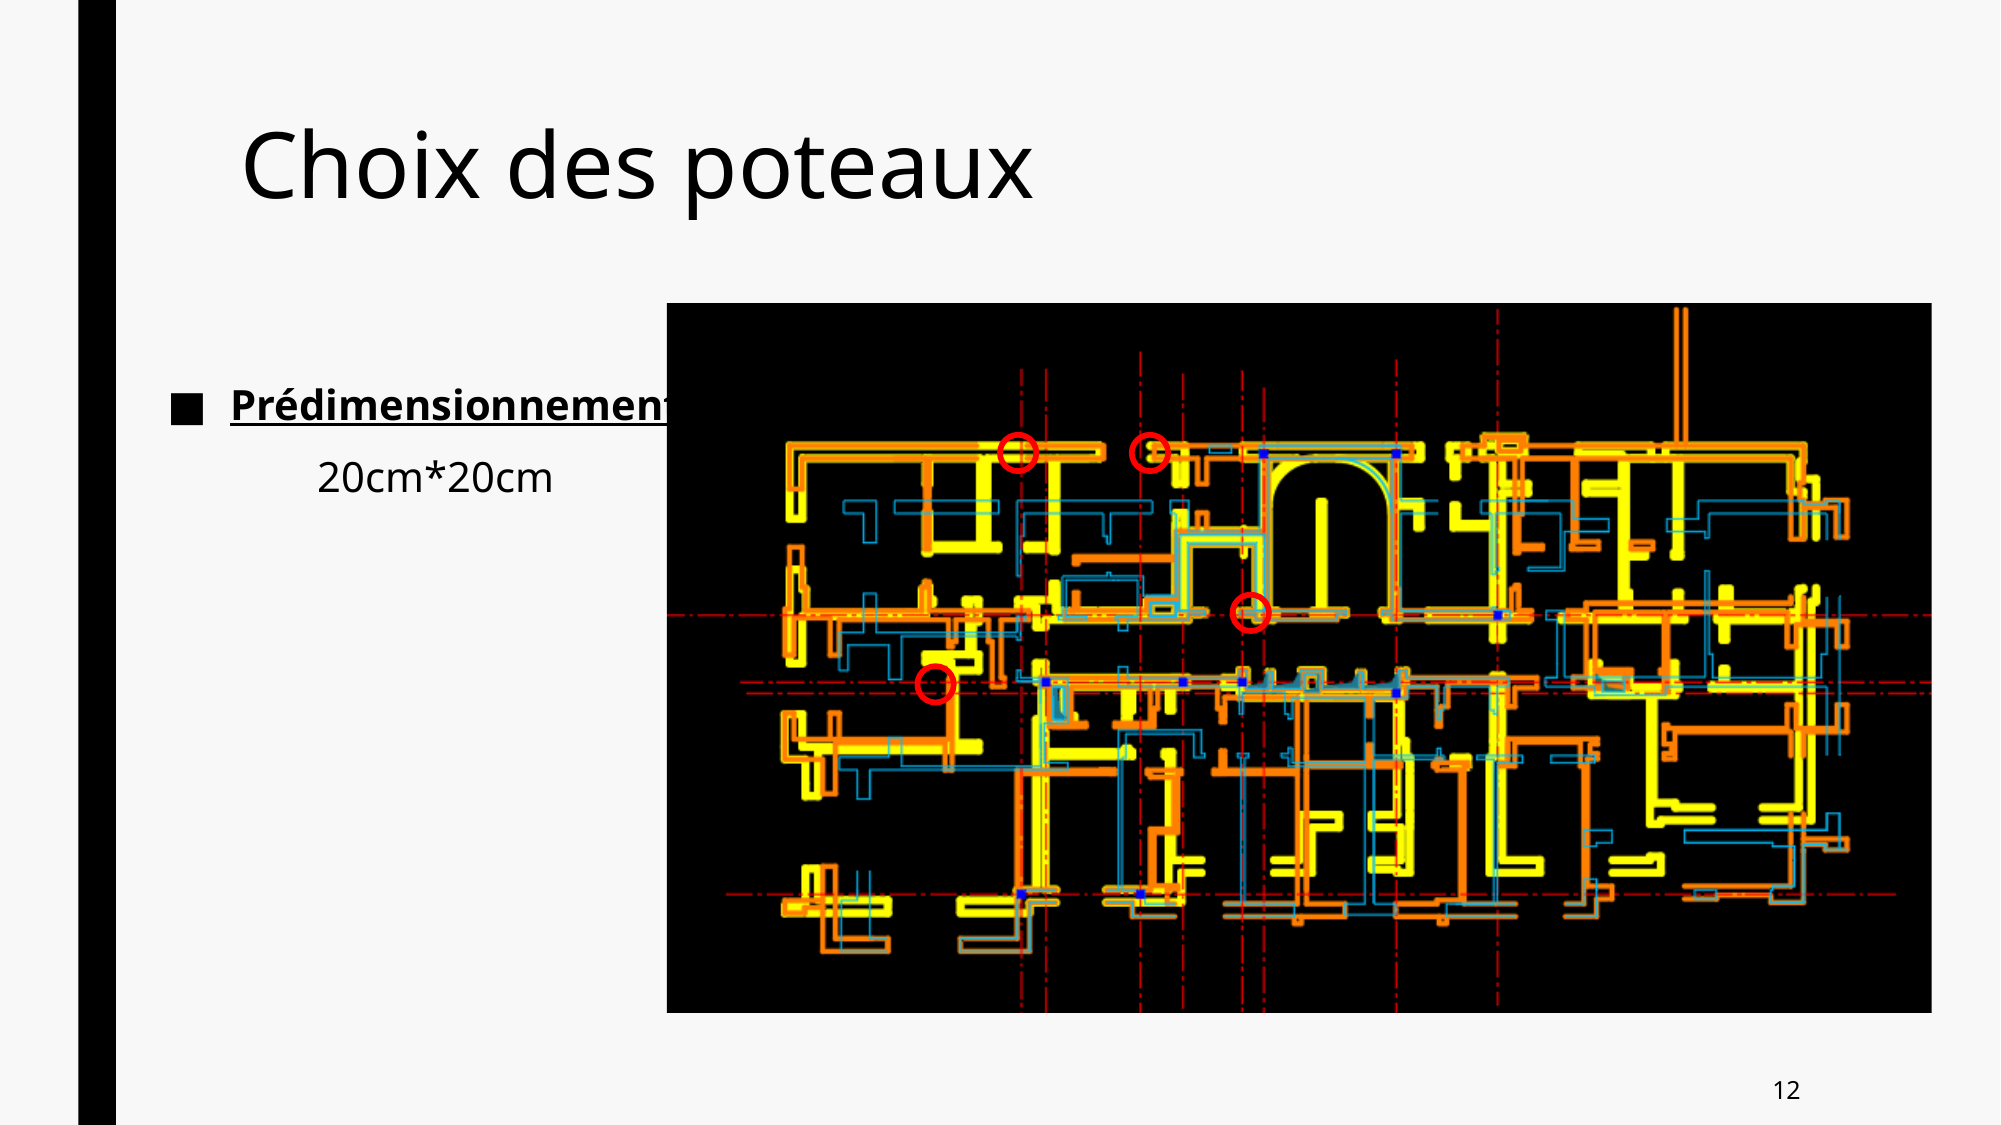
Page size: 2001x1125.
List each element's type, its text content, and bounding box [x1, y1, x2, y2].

text_box Prédimensionnement: 20cm*20cm [152, 374, 666, 963]
title Choix des poteaux [225, 112, 1800, 357]
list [666, 303, 1932, 1013]
slide_number 12 [1553, 1058, 1816, 1125]
